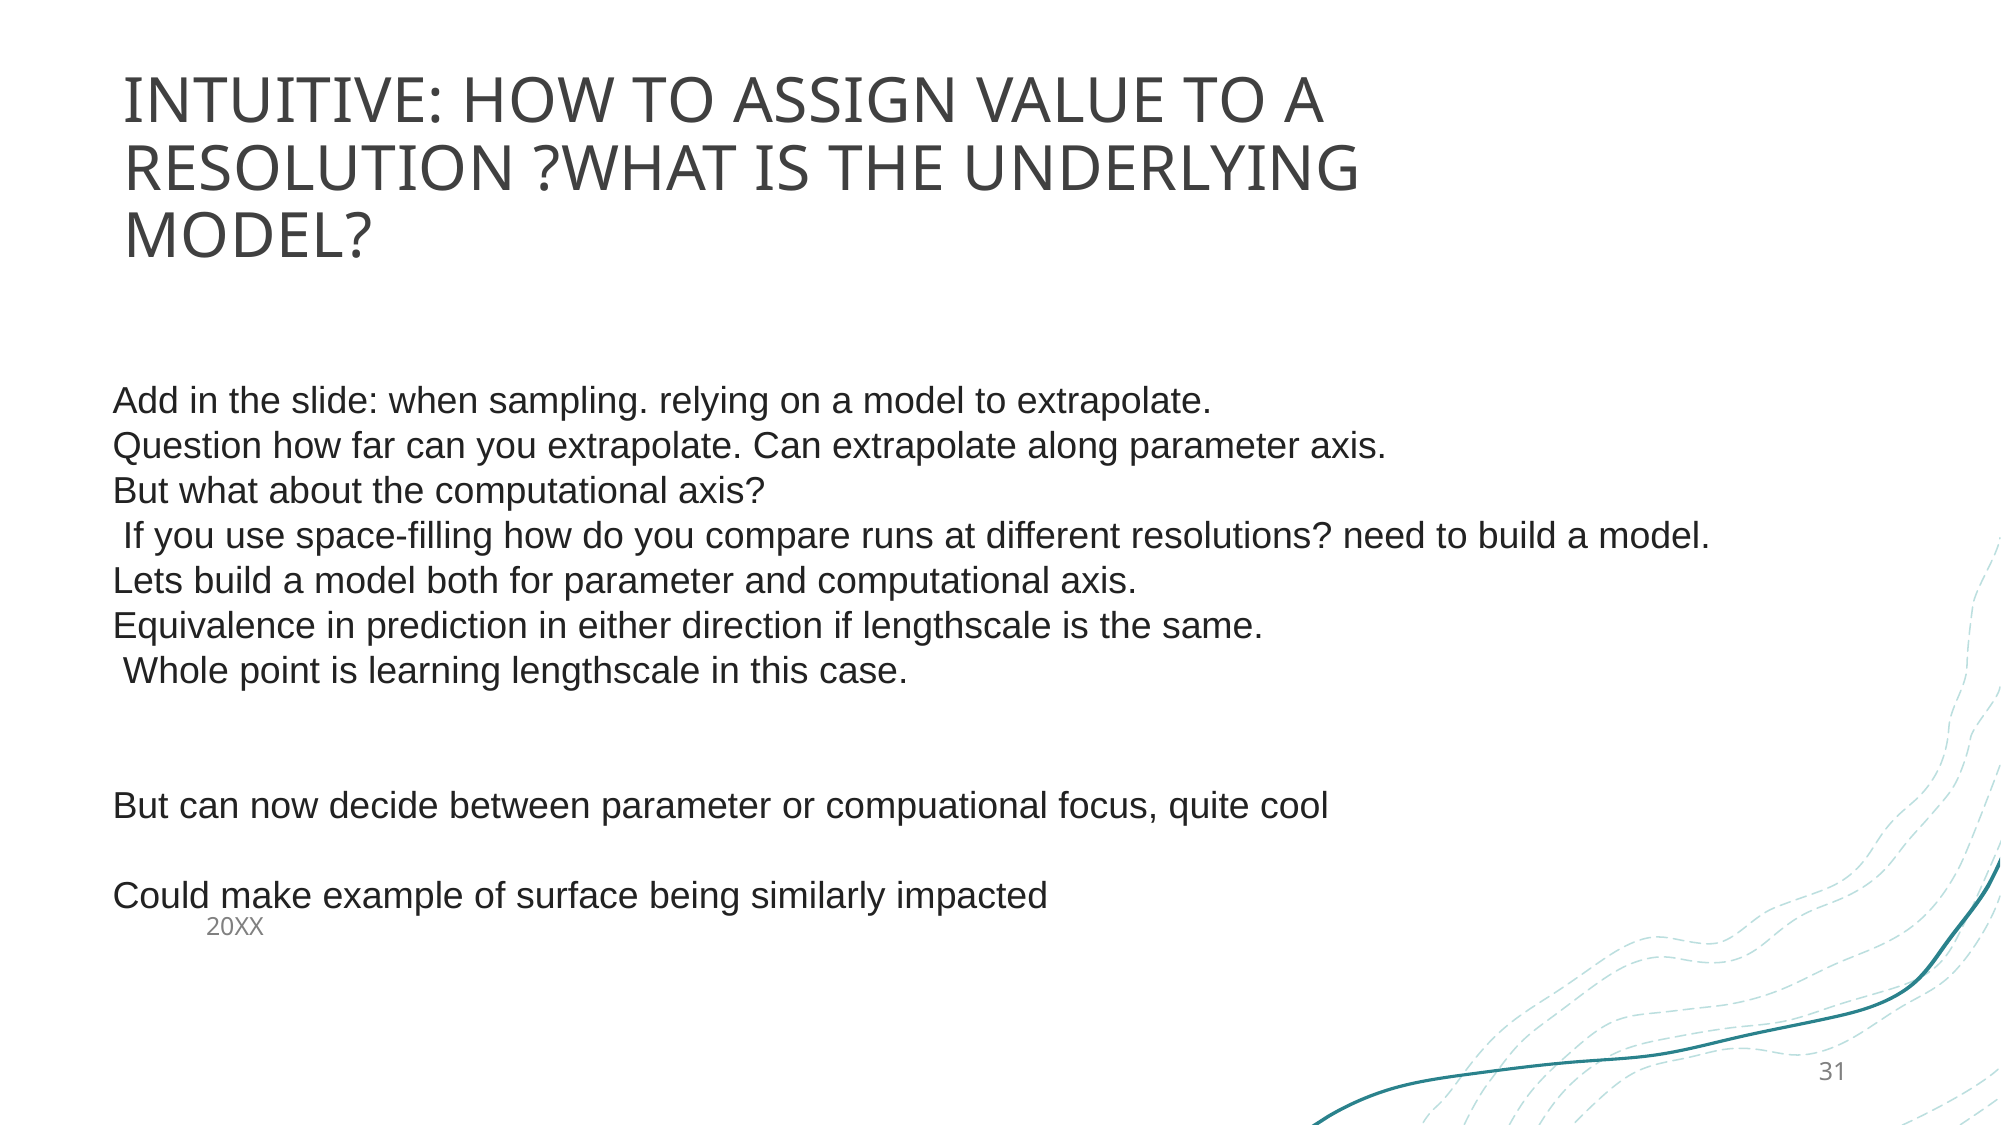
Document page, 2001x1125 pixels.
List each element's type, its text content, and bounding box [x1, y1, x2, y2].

slide_number 31 [1412, 1042, 1863, 1103]
text_box Add in the slide: when sampling. relying on a model to extrapolate. Question how far can you extrapolate. Can extrapolate along parameter axis. But what about the computational axis? If you use space-filling how do you compare runs at different resolutions? need to build a model. Lets build a model both for parameter and computational axis. Equivalence in prediction in either direction if lengthscale is the same. Whole point is learning lengthscale in this case. But can now decide between parameter or compuational focus, quite cool Could make example of surface being similarly impacted [97, 368, 1727, 969]
title Intuitive: How to assign value to a resolution ?WHAT IS THE UNDERLYING MODEL? [106, 61, 1501, 279]
